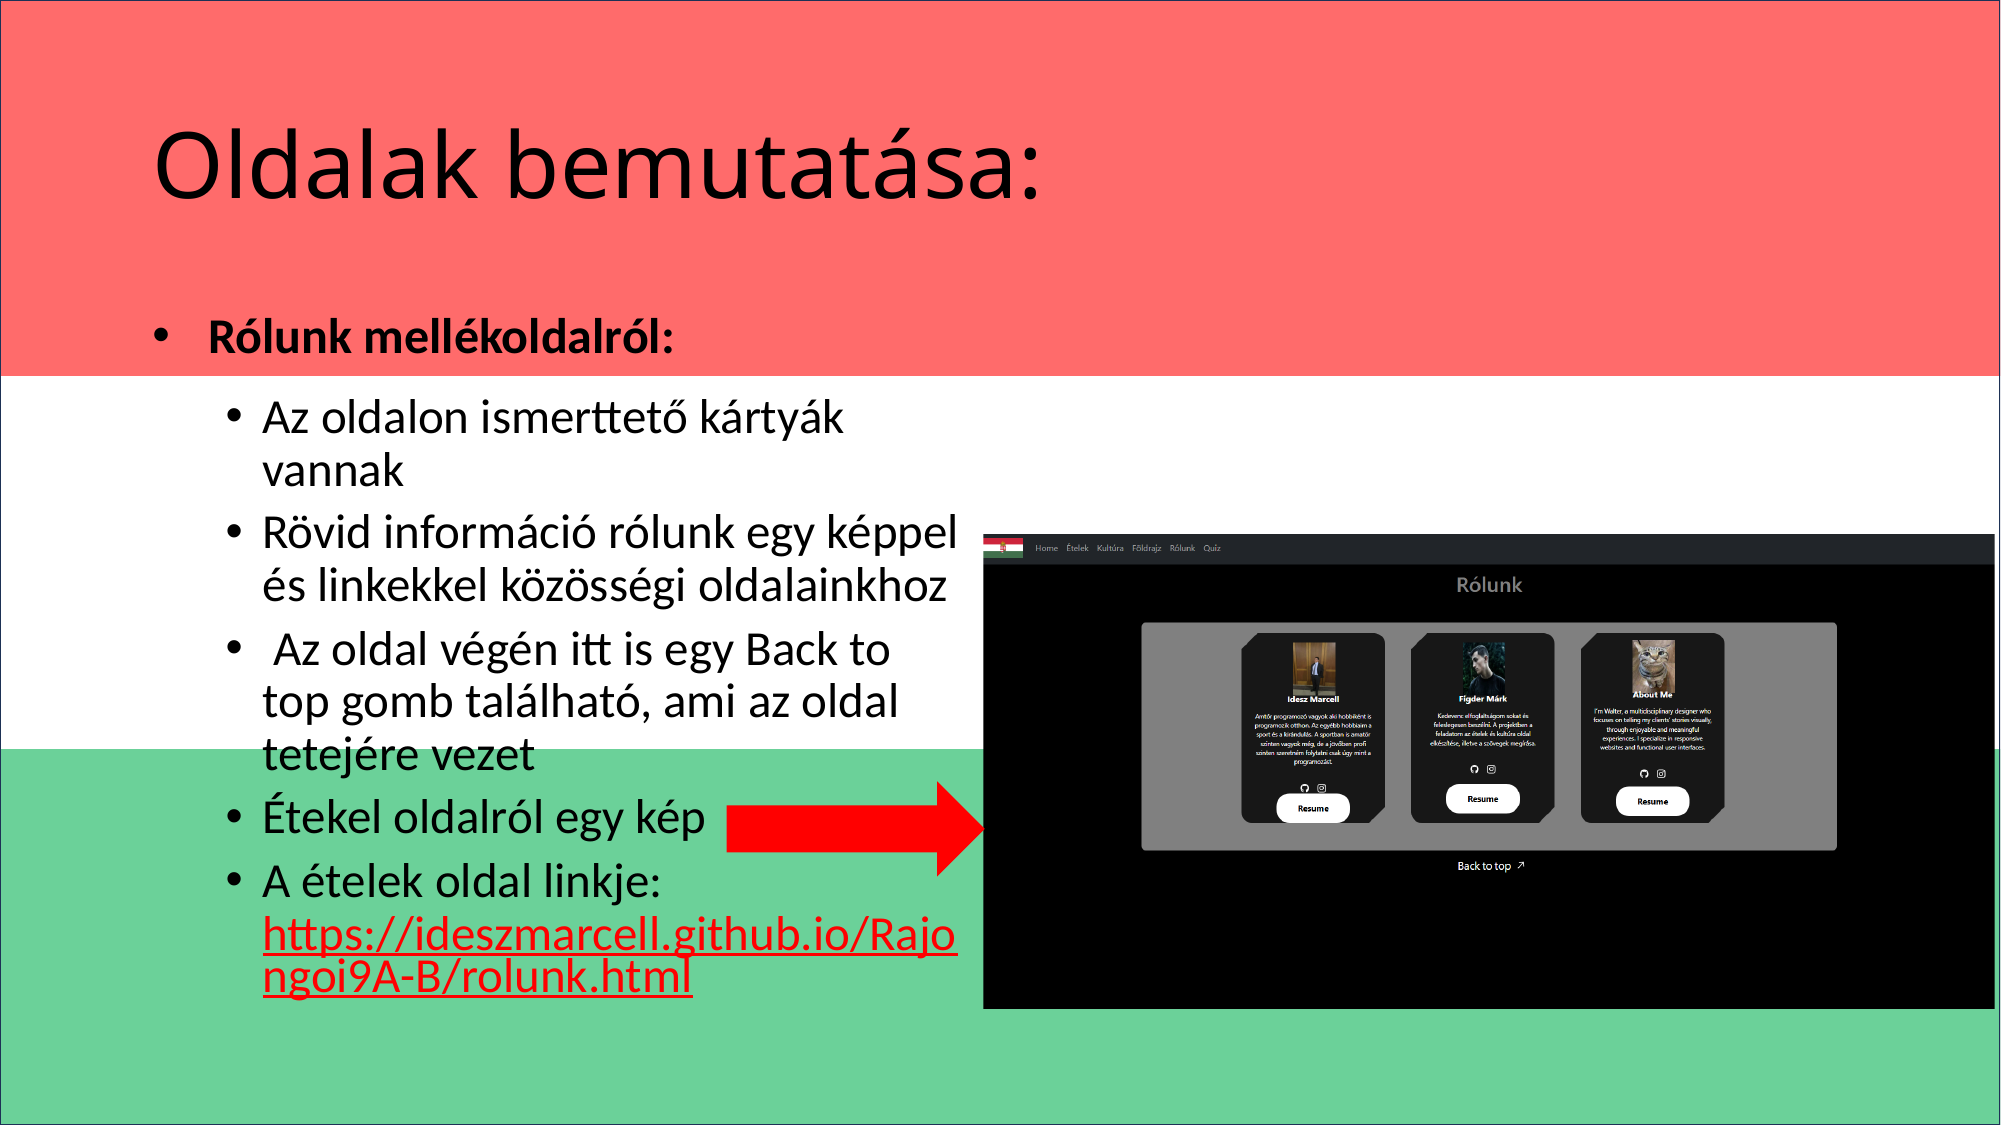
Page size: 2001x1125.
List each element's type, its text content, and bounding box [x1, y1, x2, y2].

list Rólunk mellékoldalról: [137, 236, 984, 372]
list Az oldalon ismerttető kártyák vannak Rövid információ rólunk egy képpel és linkekkel közösségi oldalainkhoz Az oldal végén itt is egy Back to top gomb található, ami az oldal tetejére vezet Étekel oldalról egy kép A ételek oldal linkje: https://ideszmarcell.github.io/Rajongoi9A-B/rolunk.html [137, 383, 984, 1021]
title Oldalak bemutatása: [137, 59, 1863, 278]
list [983, 534, 1995, 1009]
text_box [726, 781, 983, 877]
